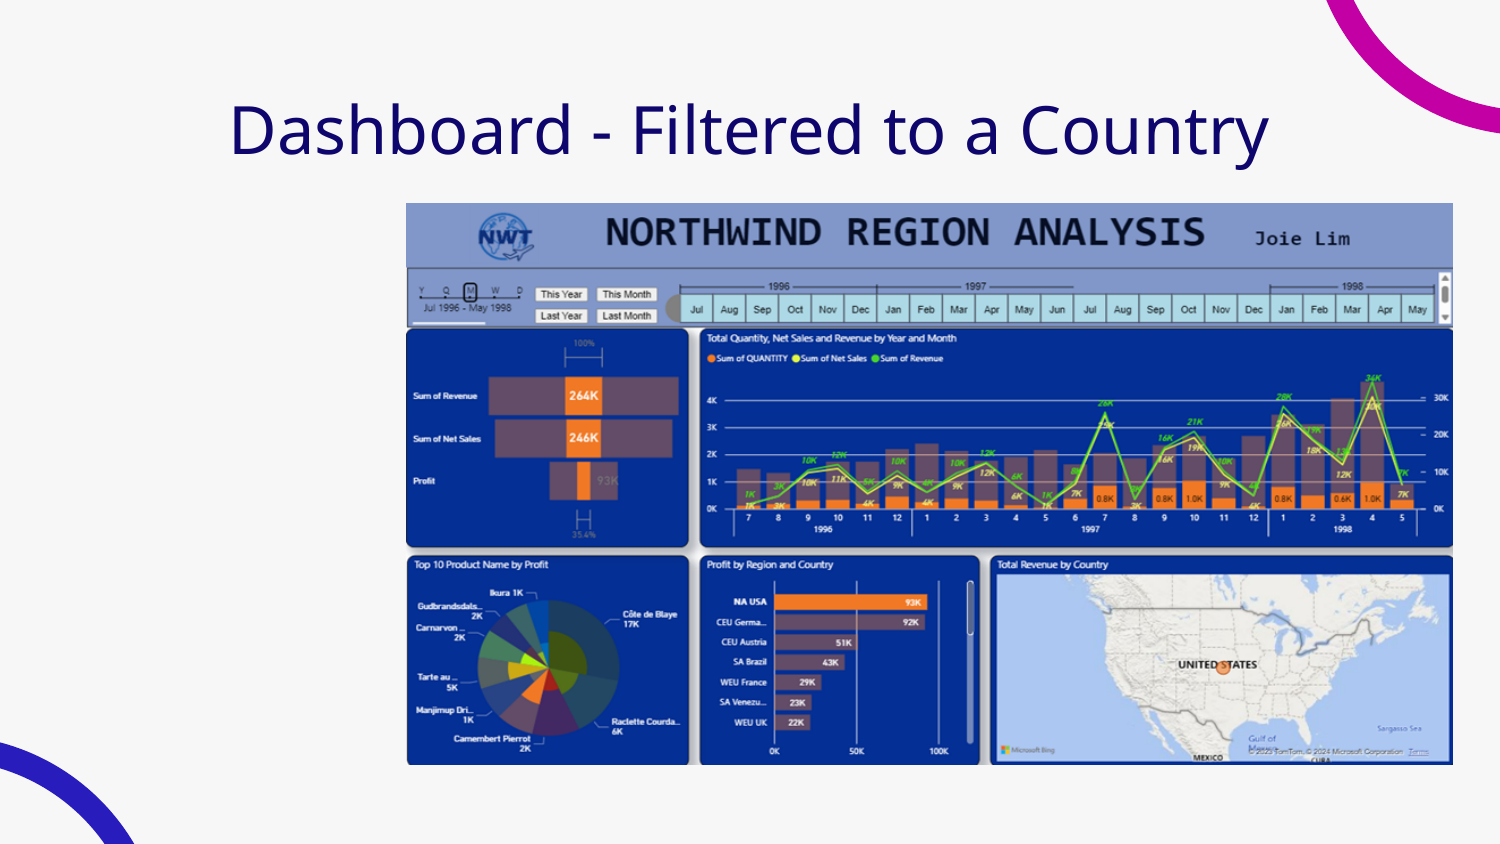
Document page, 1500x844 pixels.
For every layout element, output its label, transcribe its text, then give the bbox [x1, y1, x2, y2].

title Dashboard - Filtered to a Country [118, 72, 1382, 167]
picture [405, 202, 1453, 765]
